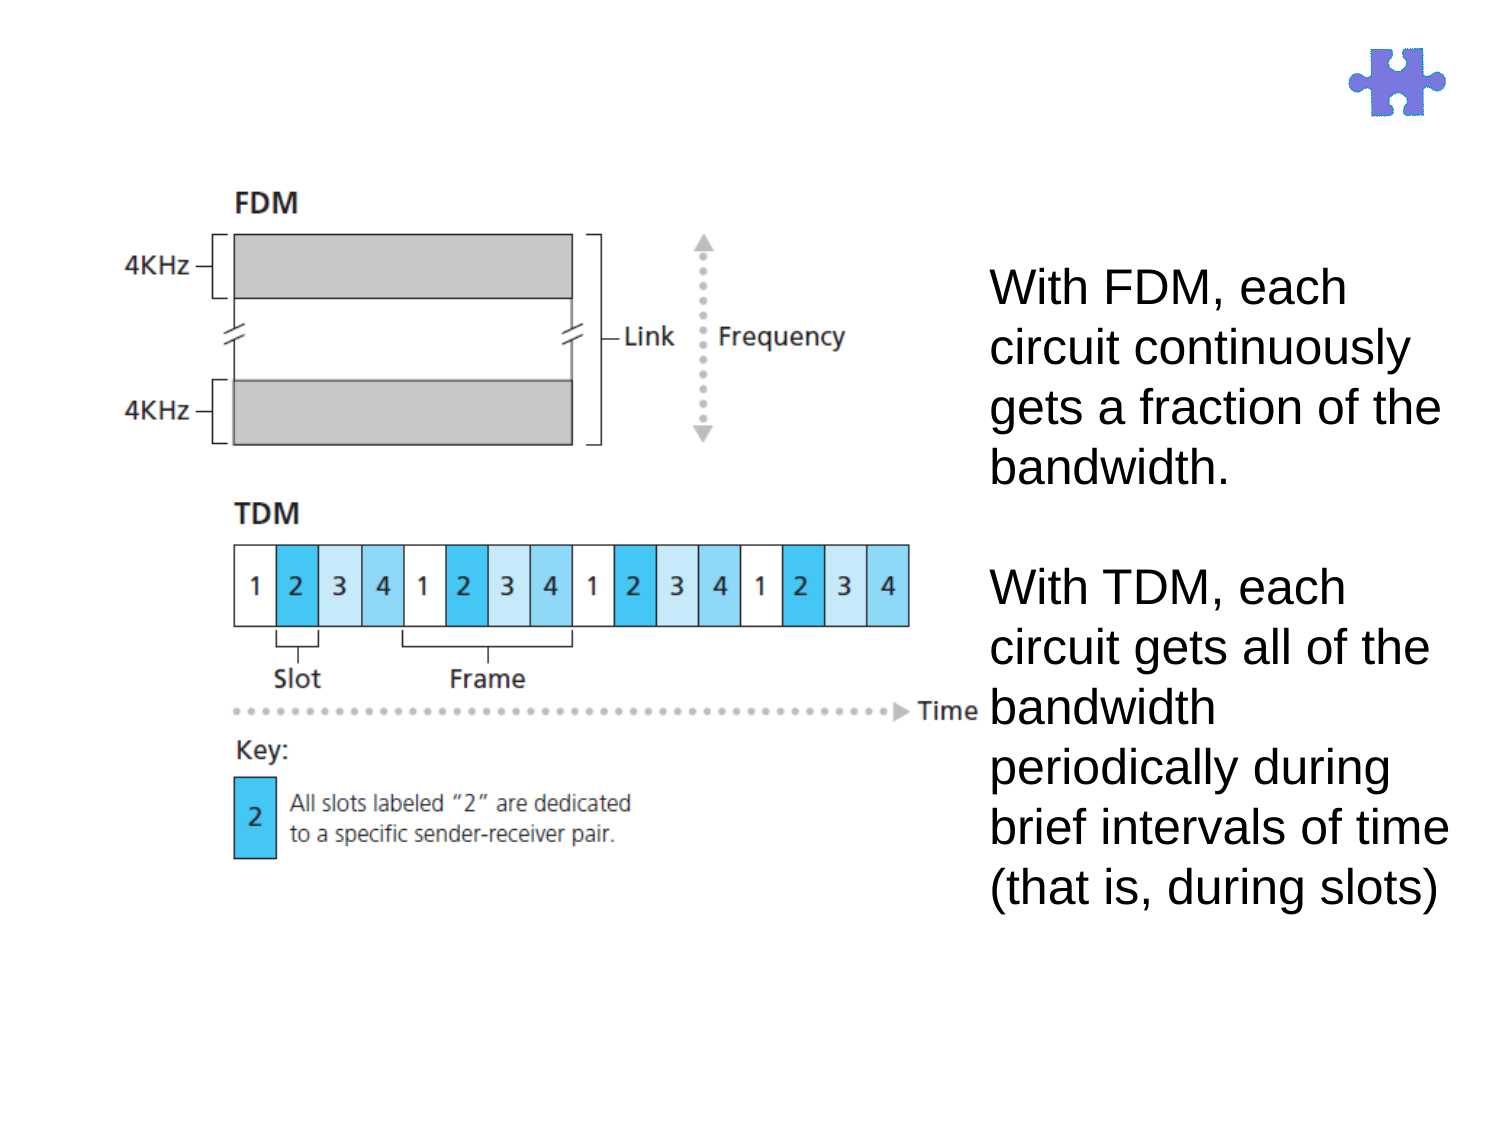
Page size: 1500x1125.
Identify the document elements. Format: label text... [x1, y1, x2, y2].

picture [1325, 14, 1466, 153]
text_box With FDM, each circuit continuously gets a fraction of the bandwidth. With TDM, each circuit gets all of the bandwidth periodically during brief intervals of time (that is, during slots) [974, 247, 1500, 923]
picture [64, 160, 1036, 874]
